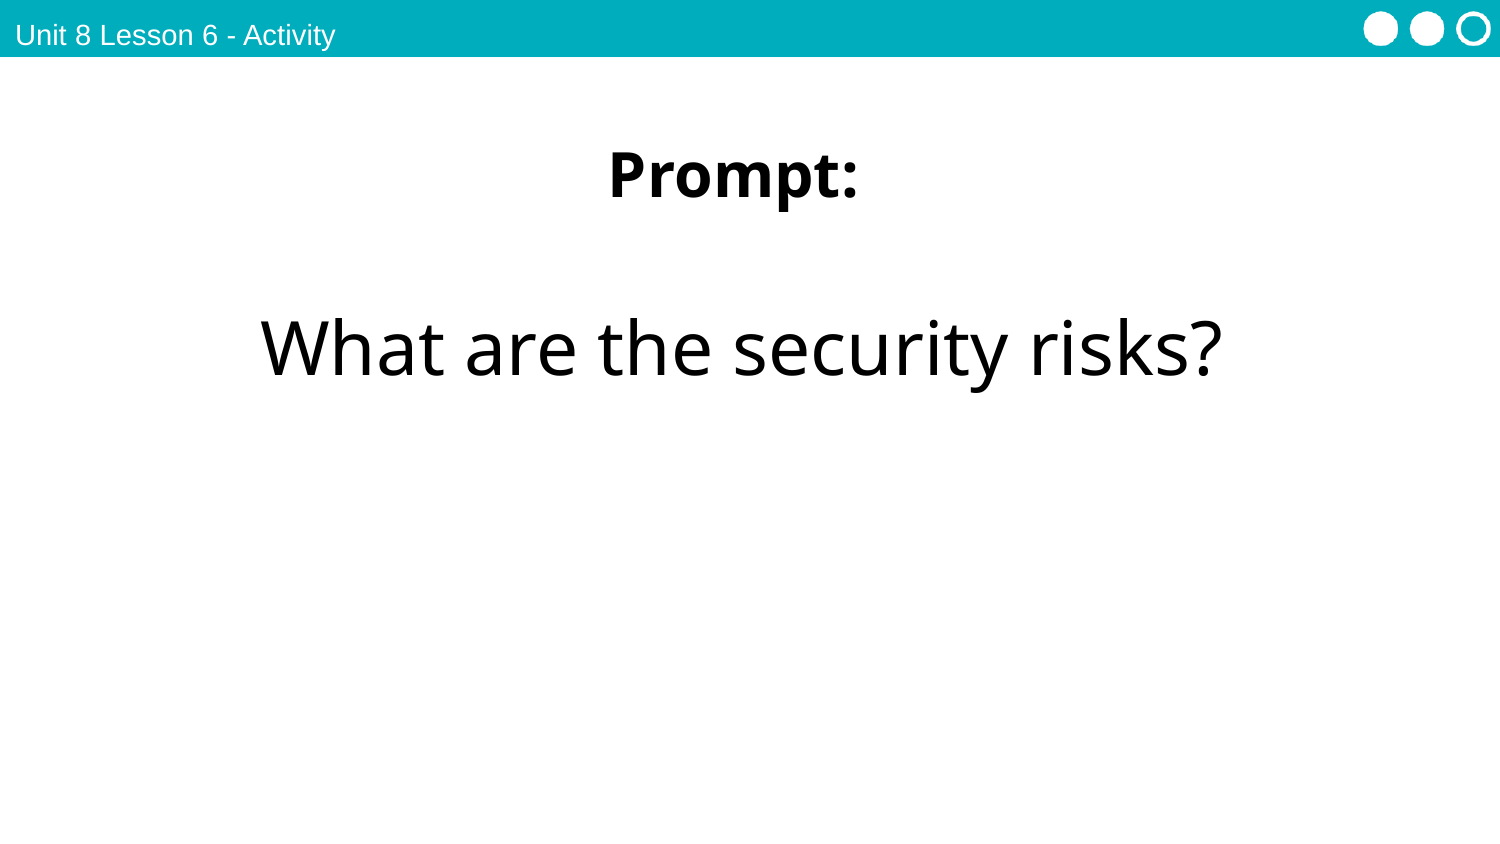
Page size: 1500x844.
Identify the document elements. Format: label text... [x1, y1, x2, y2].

picture [0, 0, 1500, 844]
text_box Prompt: What are the security risks? [91, 120, 1393, 699]
text_box Unit 8 Lesson 6 - Activity [0, 0, 750, 58]
